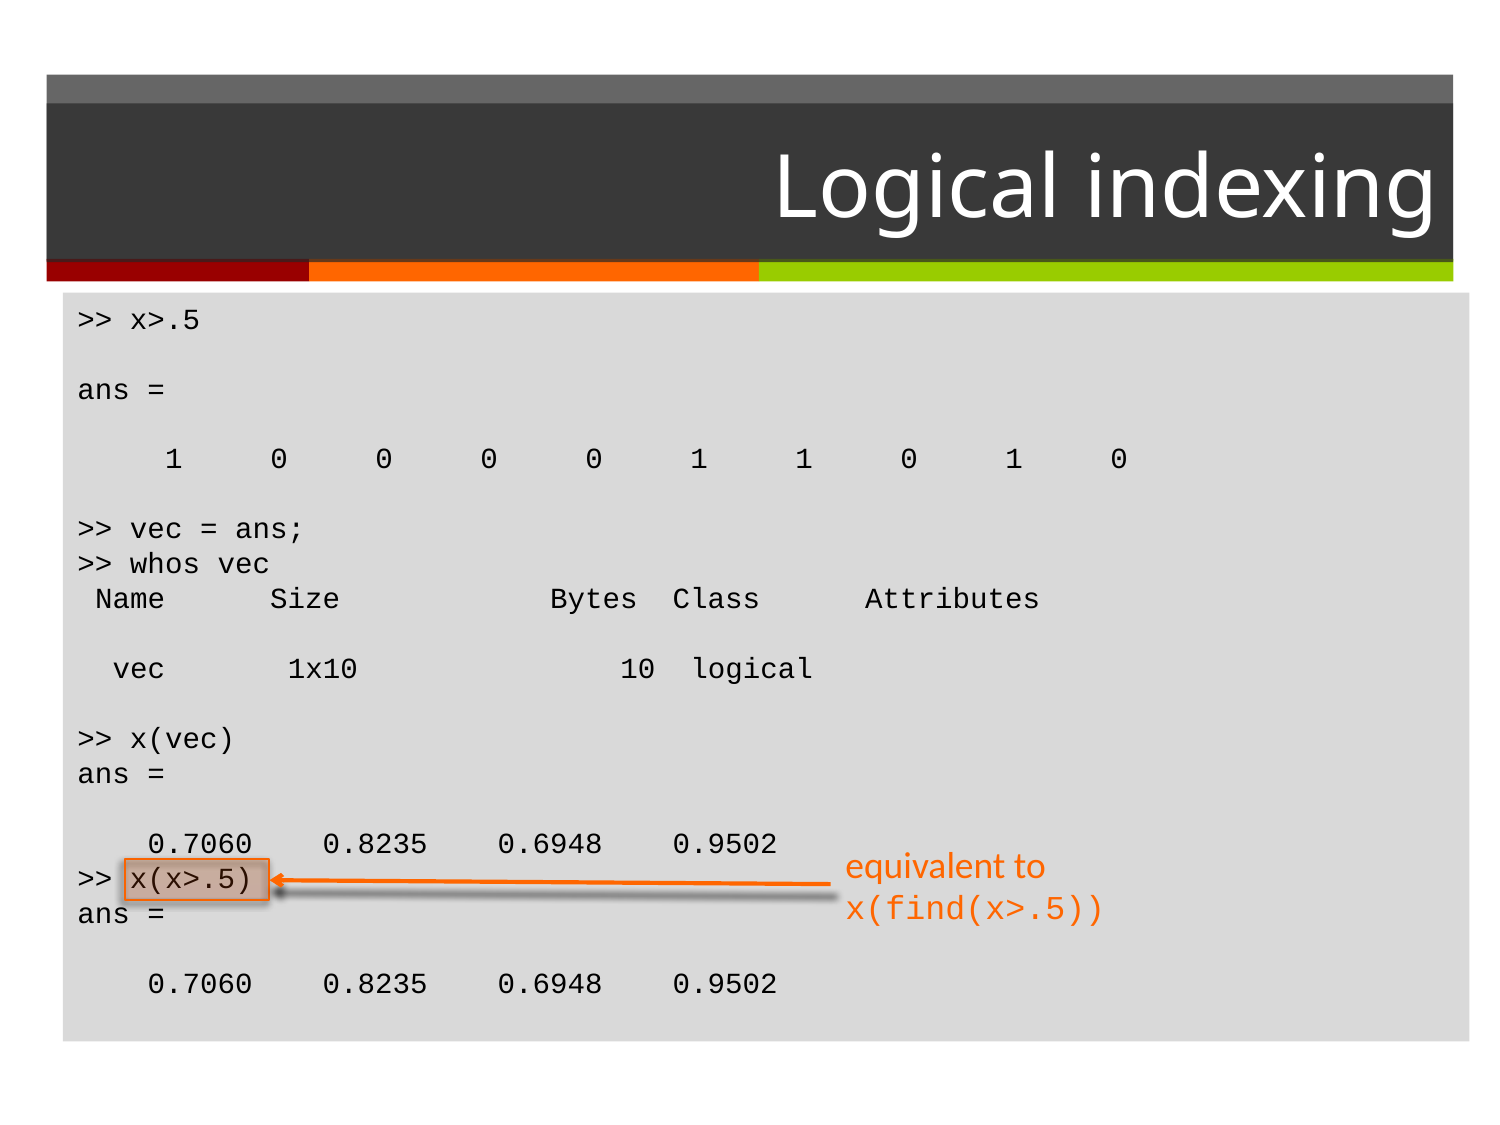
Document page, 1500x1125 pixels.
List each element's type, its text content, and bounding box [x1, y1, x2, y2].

text_box [124, 858, 270, 901]
text_box equivalent to x(find(x>.5)) [830, 833, 1235, 934]
title Logical indexing [46, 103, 1454, 263]
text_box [268, 879, 832, 885]
text_box >> x>.5 ans = 1 0 0 0 0 1 1 0 1 0 >> vec = ans; >> whos vec Name Size Bytes Class Attributes vec 1x10 10 logical >> x(vec) ans = 0.7060 0.8235 0.6948 0.9502 >> x(x>.5) ans = 0.7060 0.8235 0.6948 0.9502 [62, 292, 1470, 1042]
